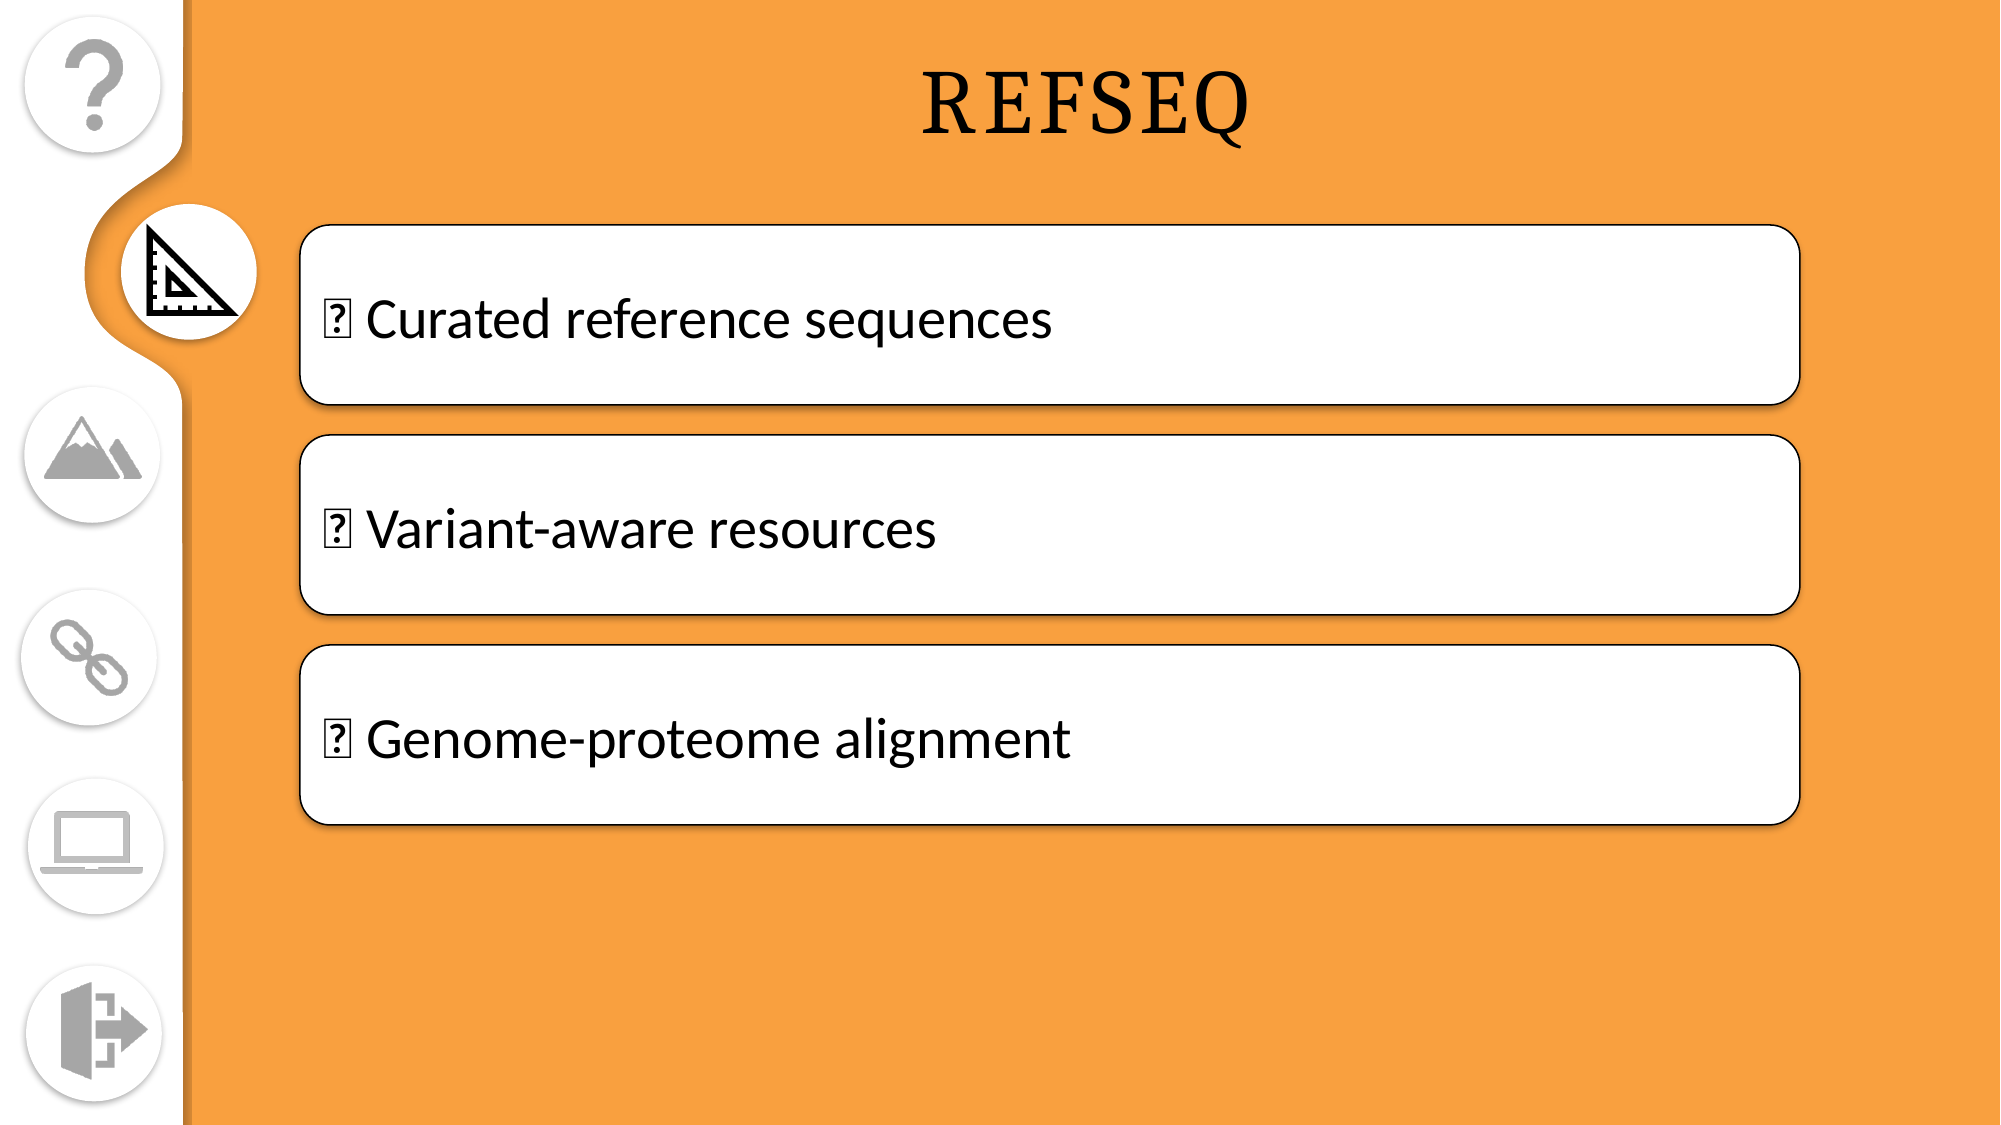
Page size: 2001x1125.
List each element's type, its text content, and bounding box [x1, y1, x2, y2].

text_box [20, 589, 157, 726]
text_box 🔗 Genome-proteome alignment [299, 644, 1801, 826]
text_box 🧬 Variant-aware resources [299, 434, 1801, 616]
text_box [0, 0, 184, 1125]
text_box 📘 Curated reference sequences [299, 224, 1801, 406]
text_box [25, 965, 163, 1102]
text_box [27, 778, 164, 915]
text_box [24, 386, 161, 523]
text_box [120, 203, 257, 340]
text_box RefSeq [185, 3, 1986, 191]
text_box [113, 226, 118, 269]
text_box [24, 16, 161, 153]
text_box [113, 281, 118, 330]
